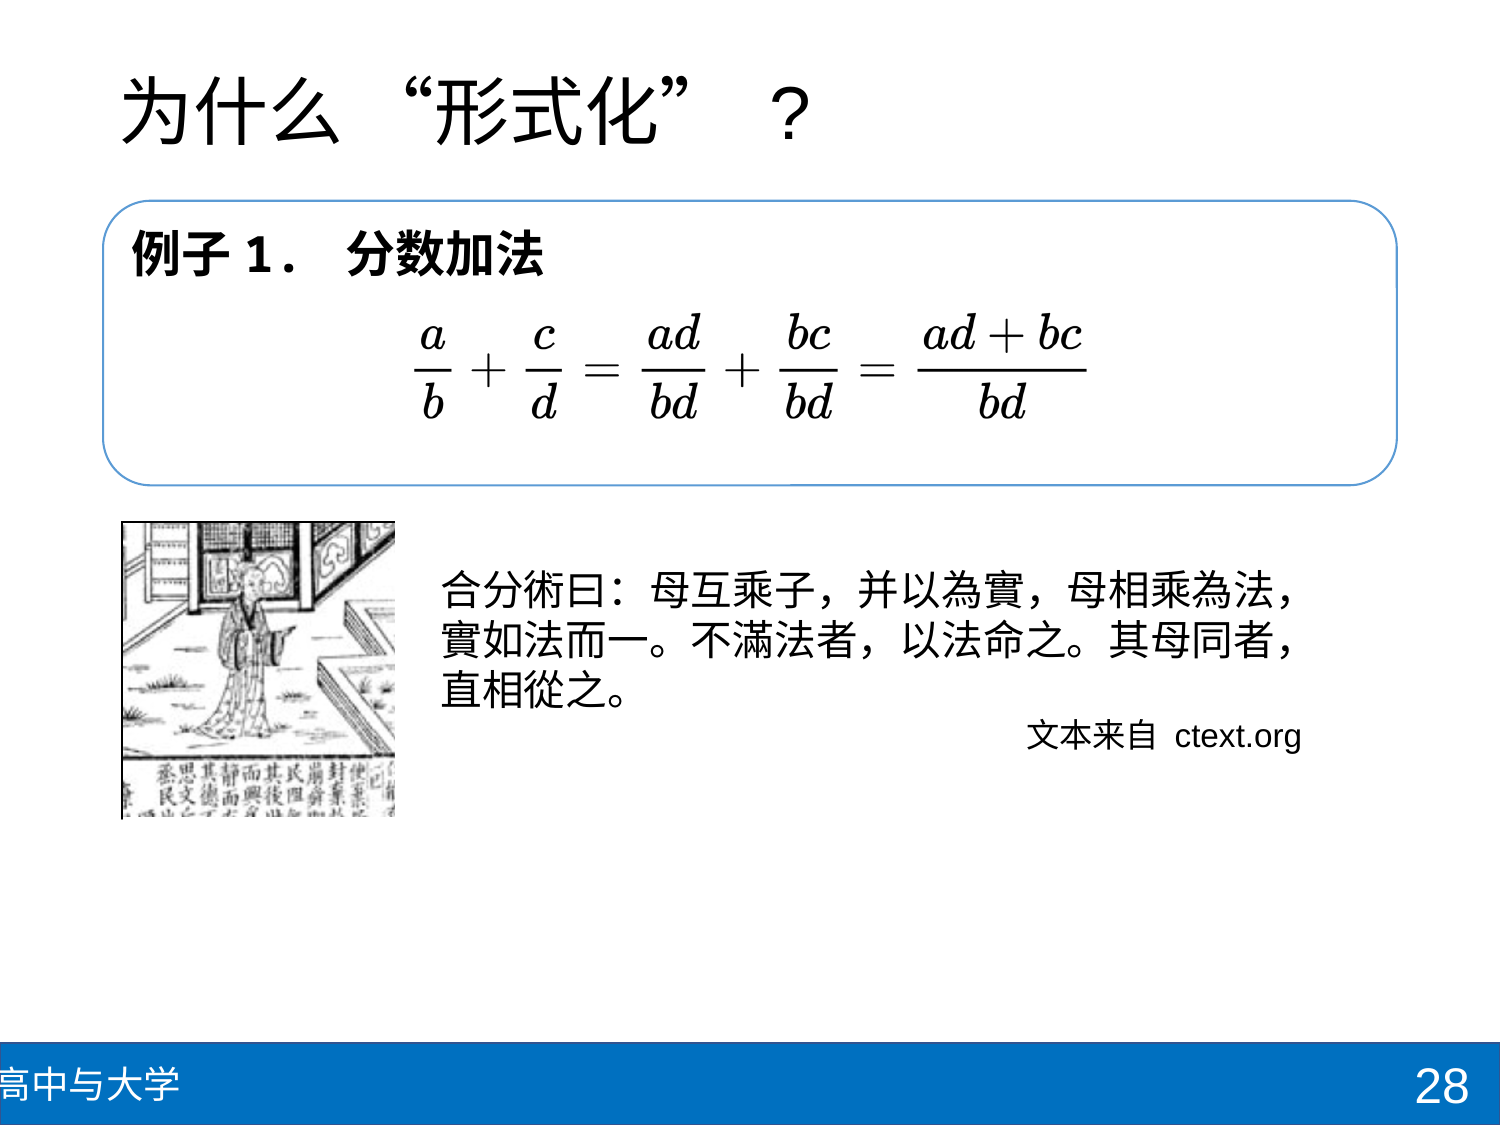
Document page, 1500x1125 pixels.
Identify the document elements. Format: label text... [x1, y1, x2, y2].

picture [120, 517, 395, 820]
text_box 合分術曰：母互乘子，并以為實，母相乘為法，實如法而一。不滿法者，以法命之。其母同者，直相從之。 [425, 556, 1316, 722]
title 为什么 “形式化” ? [103, 59, 1397, 171]
text_box 例子1. 分数加法 [102, 199, 1398, 487]
slide_number 28 [1147, 1054, 1485, 1114]
picture [408, 312, 1092, 420]
text_box 文本来自 ctext.org [1011, 706, 1317, 762]
